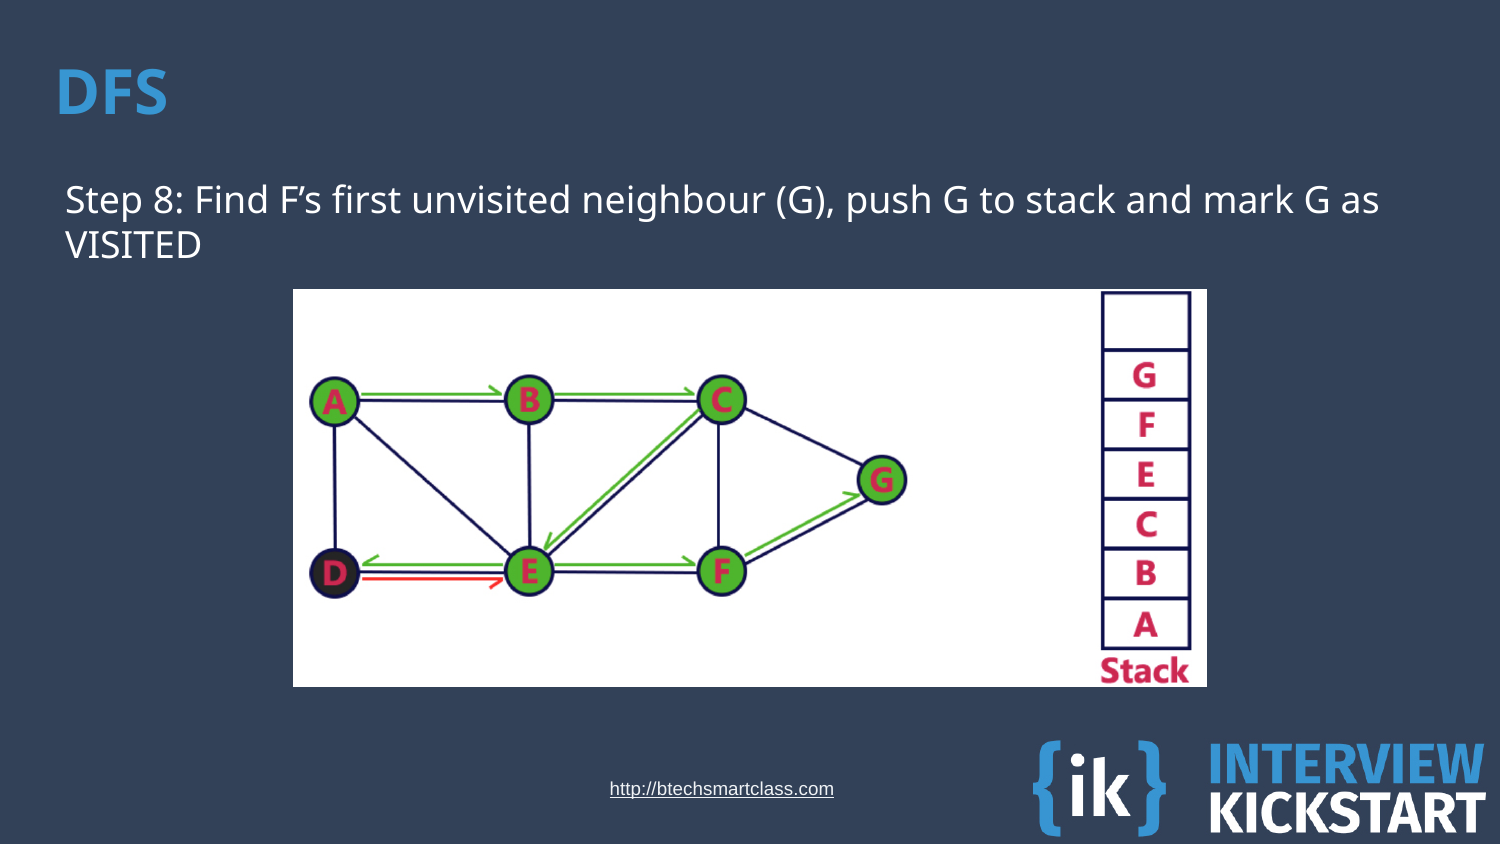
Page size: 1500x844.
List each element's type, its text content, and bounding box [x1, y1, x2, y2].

title DFS [39, 33, 1413, 146]
picture [1029, 738, 1489, 839]
text_box Step 8: Find F’s first unvisited neighbour (G), push G to stack and mark G as VISITED [49, 161, 1479, 275]
picture [293, 289, 1207, 687]
text_box [9, 13, 886, 116]
text_box http://btechsmartclass.com [276, 761, 1167, 817]
